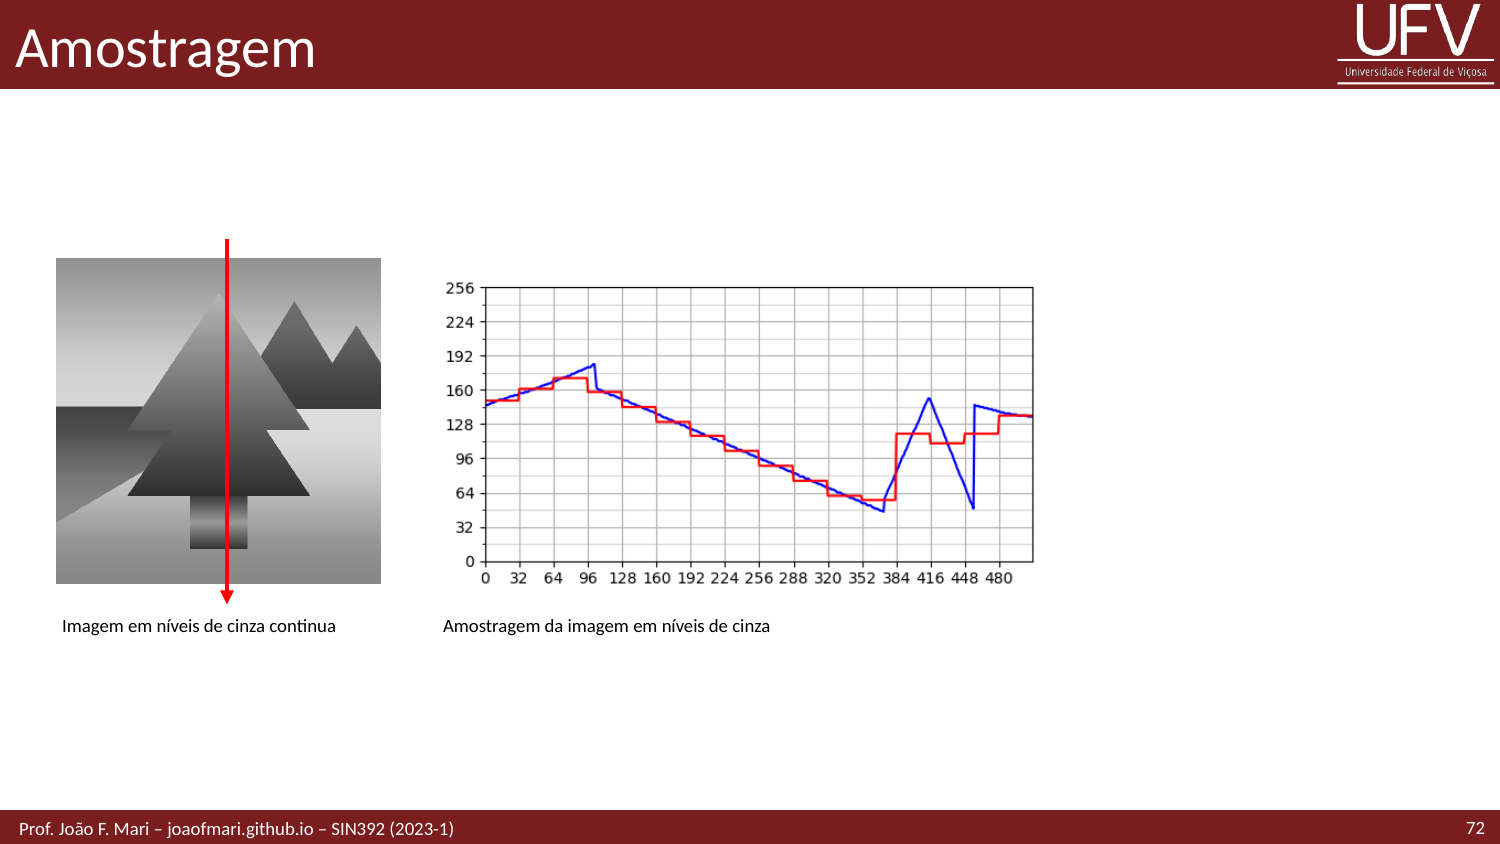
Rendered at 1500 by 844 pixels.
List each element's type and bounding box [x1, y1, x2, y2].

footer [0, 812, 1034, 844]
picture [436, 248, 1064, 596]
text_box [54, 239, 382, 648]
text_box [435, 602, 887, 648]
list [0, 88, 1500, 812]
slide_number [1328, 811, 1500, 844]
title [0, 0, 1500, 88]
